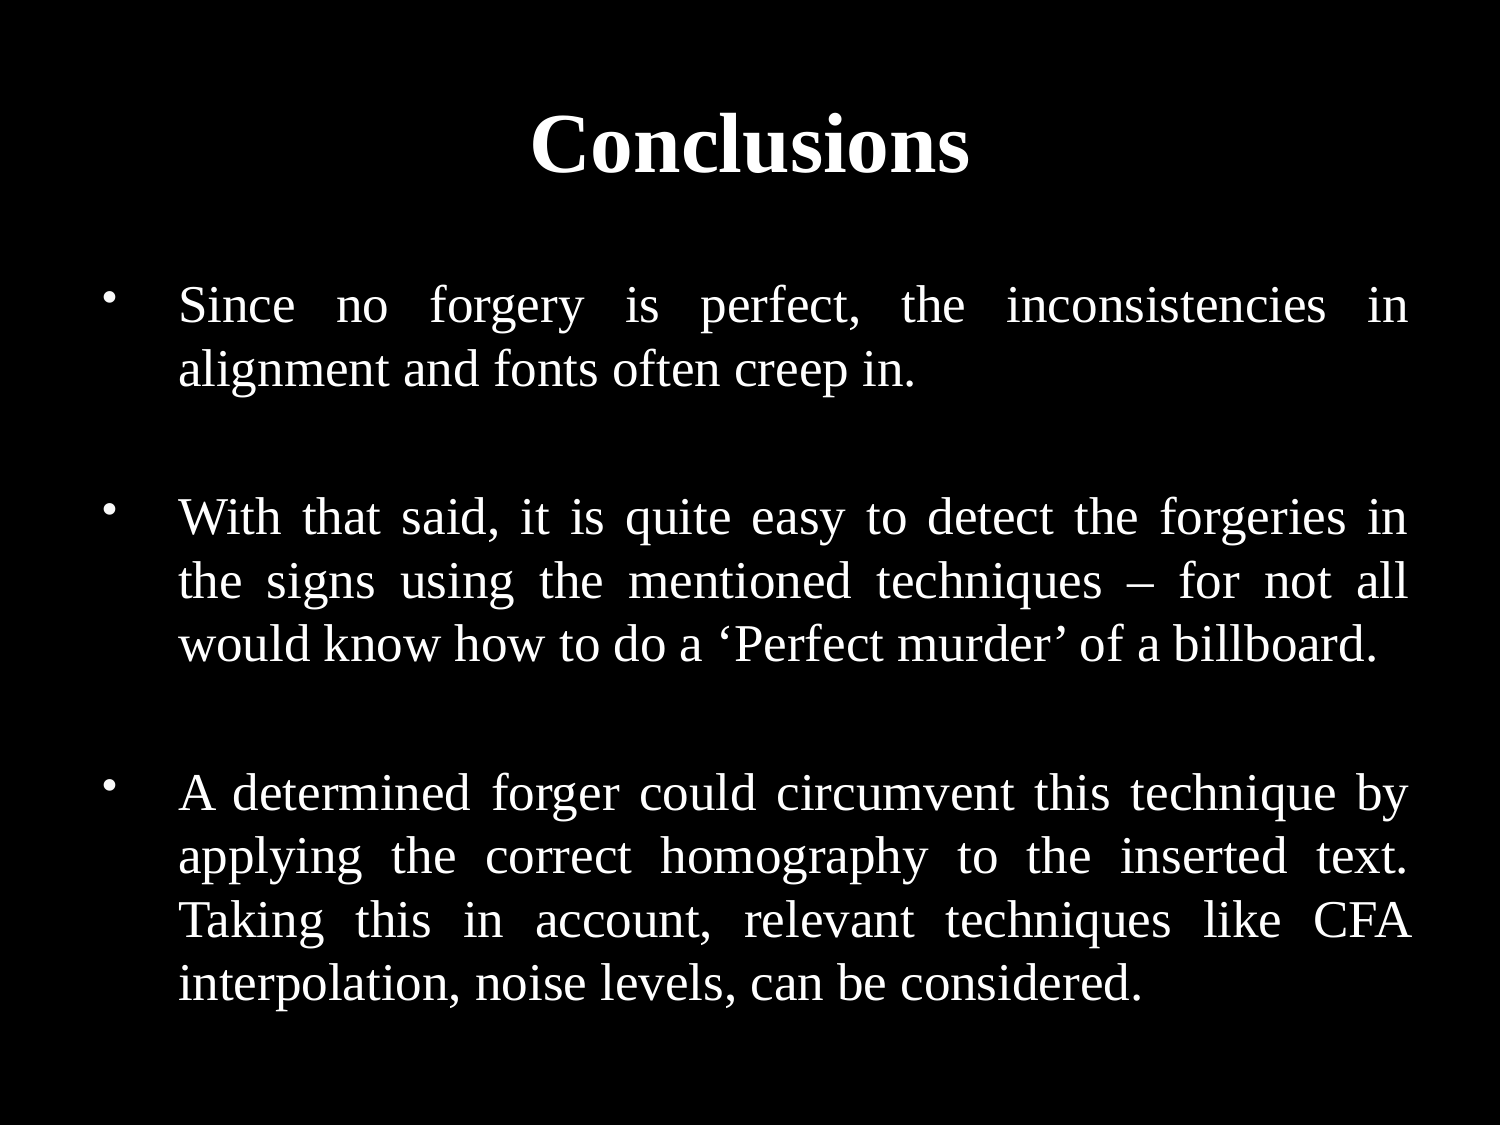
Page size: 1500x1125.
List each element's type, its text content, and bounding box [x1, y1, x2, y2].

list Since no forgery is perfect, the inconsistencies in alignment and fonts often creep in. With that said, it is quite easy to detect the forgeries in the signs using the mentioned techniques – for not all would know how to do a ‘Perfect murder’ of a billboard. A determined forger could circumvent this technique by applying the correct homography to the inserted text. Taking this in account, relevant techniques like CFA interpolation, noise levels, can be considered. [75, 262, 1425, 1035]
title Conclusions [75, 45, 1425, 233]
